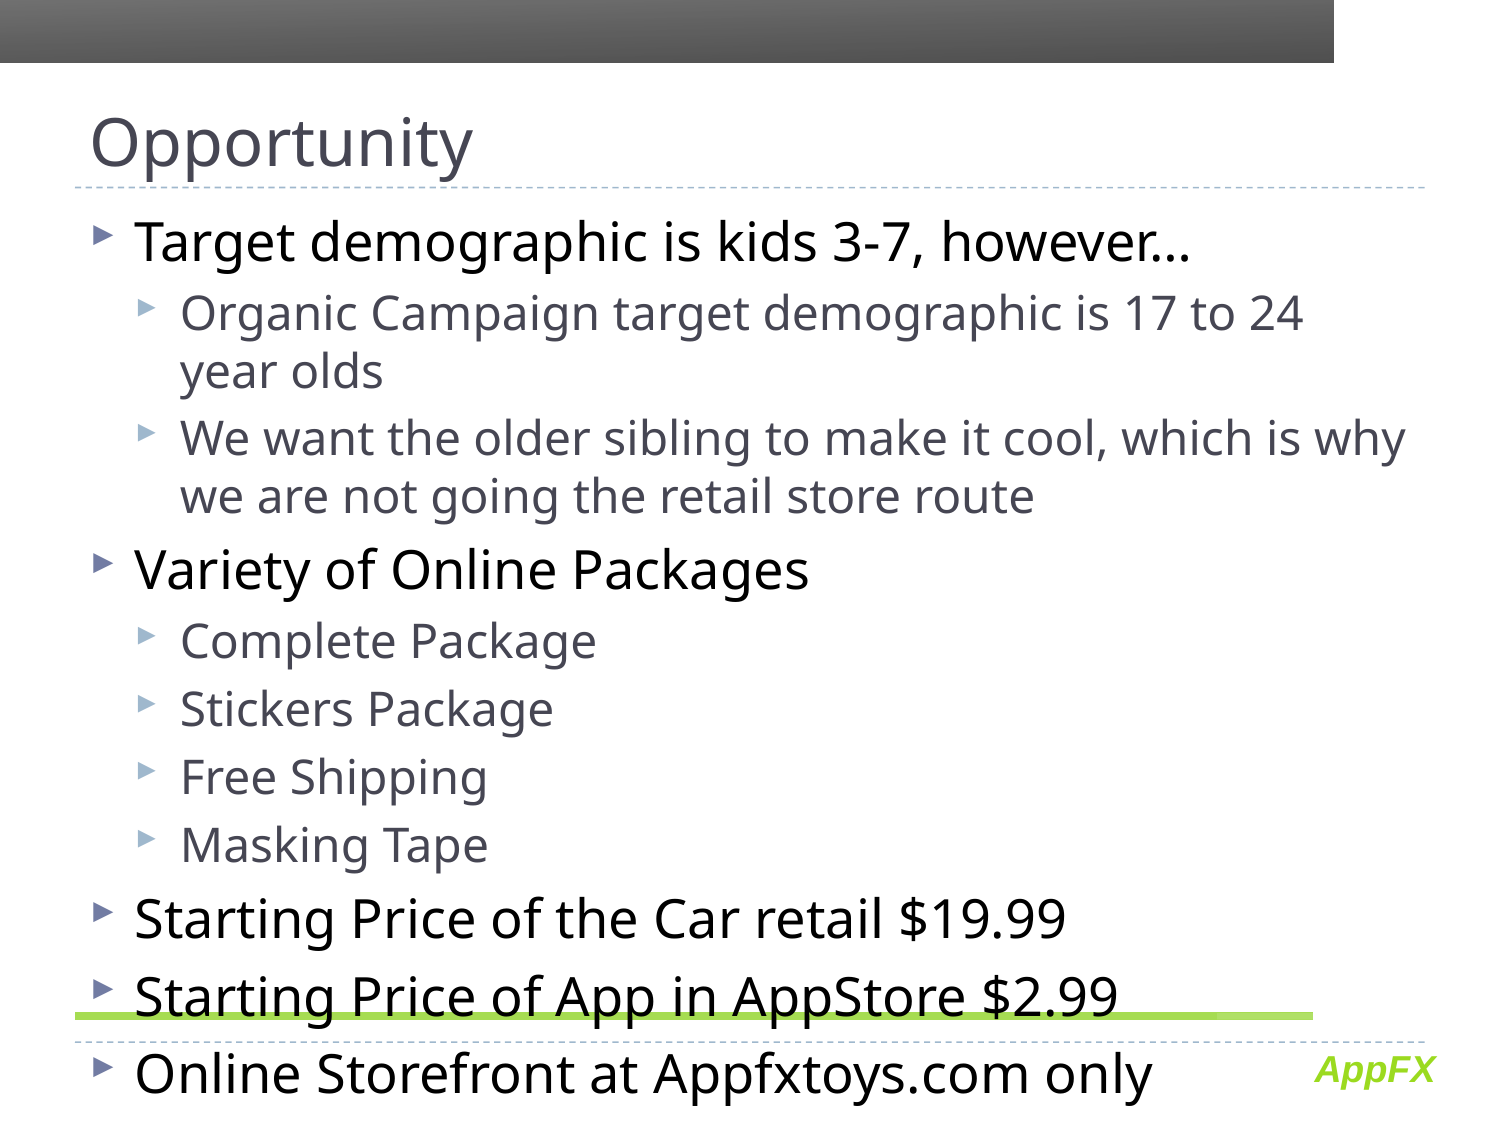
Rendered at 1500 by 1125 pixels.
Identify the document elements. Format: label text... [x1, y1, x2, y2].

picture [75, 1012, 1313, 1020]
title Opportunity [75, 37, 1425, 188]
picture [0, 0, 1334, 63]
text_box Target demographic is kids 3-7, however… Organic Campaign target demographic is 17 to 24 year olds We want the older sibling to make it cool, which is why we are not going the retail store route Variety of Online Packages Complete Package Stickers Package Free Shipping Masking Tape Starting Price of the Car retail $19.99 Starting Price of App in AppStore $2.99 Online Storefront at Appfxtoys.com only [74, 199, 1425, 1010]
